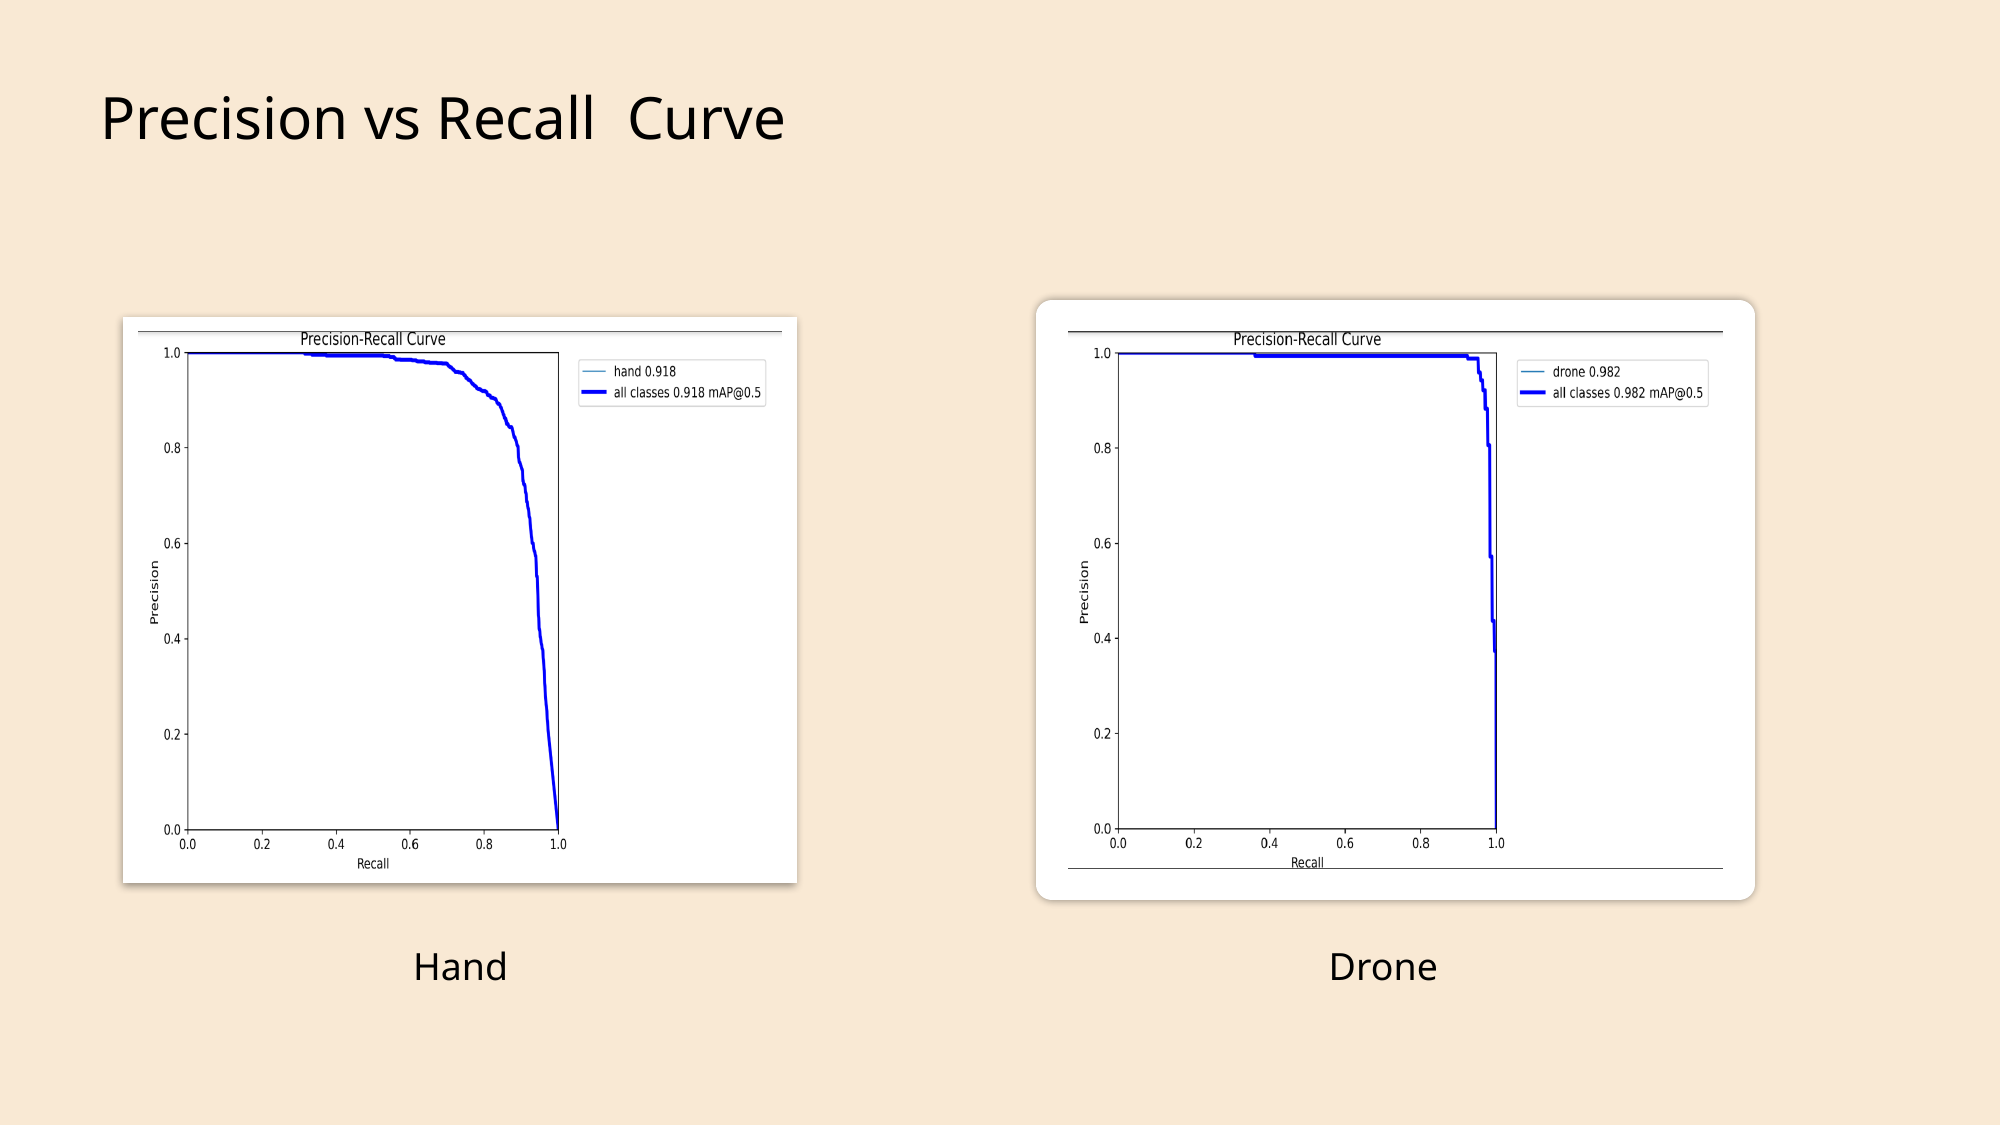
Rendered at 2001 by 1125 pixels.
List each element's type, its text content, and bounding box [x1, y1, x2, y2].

picture [137, 331, 783, 869]
text_box Precision vs Recall Curve [85, 73, 1016, 159]
picture [1067, 331, 1724, 869]
text_box Drone [1314, 935, 1618, 996]
text_box Hand [398, 935, 857, 996]
